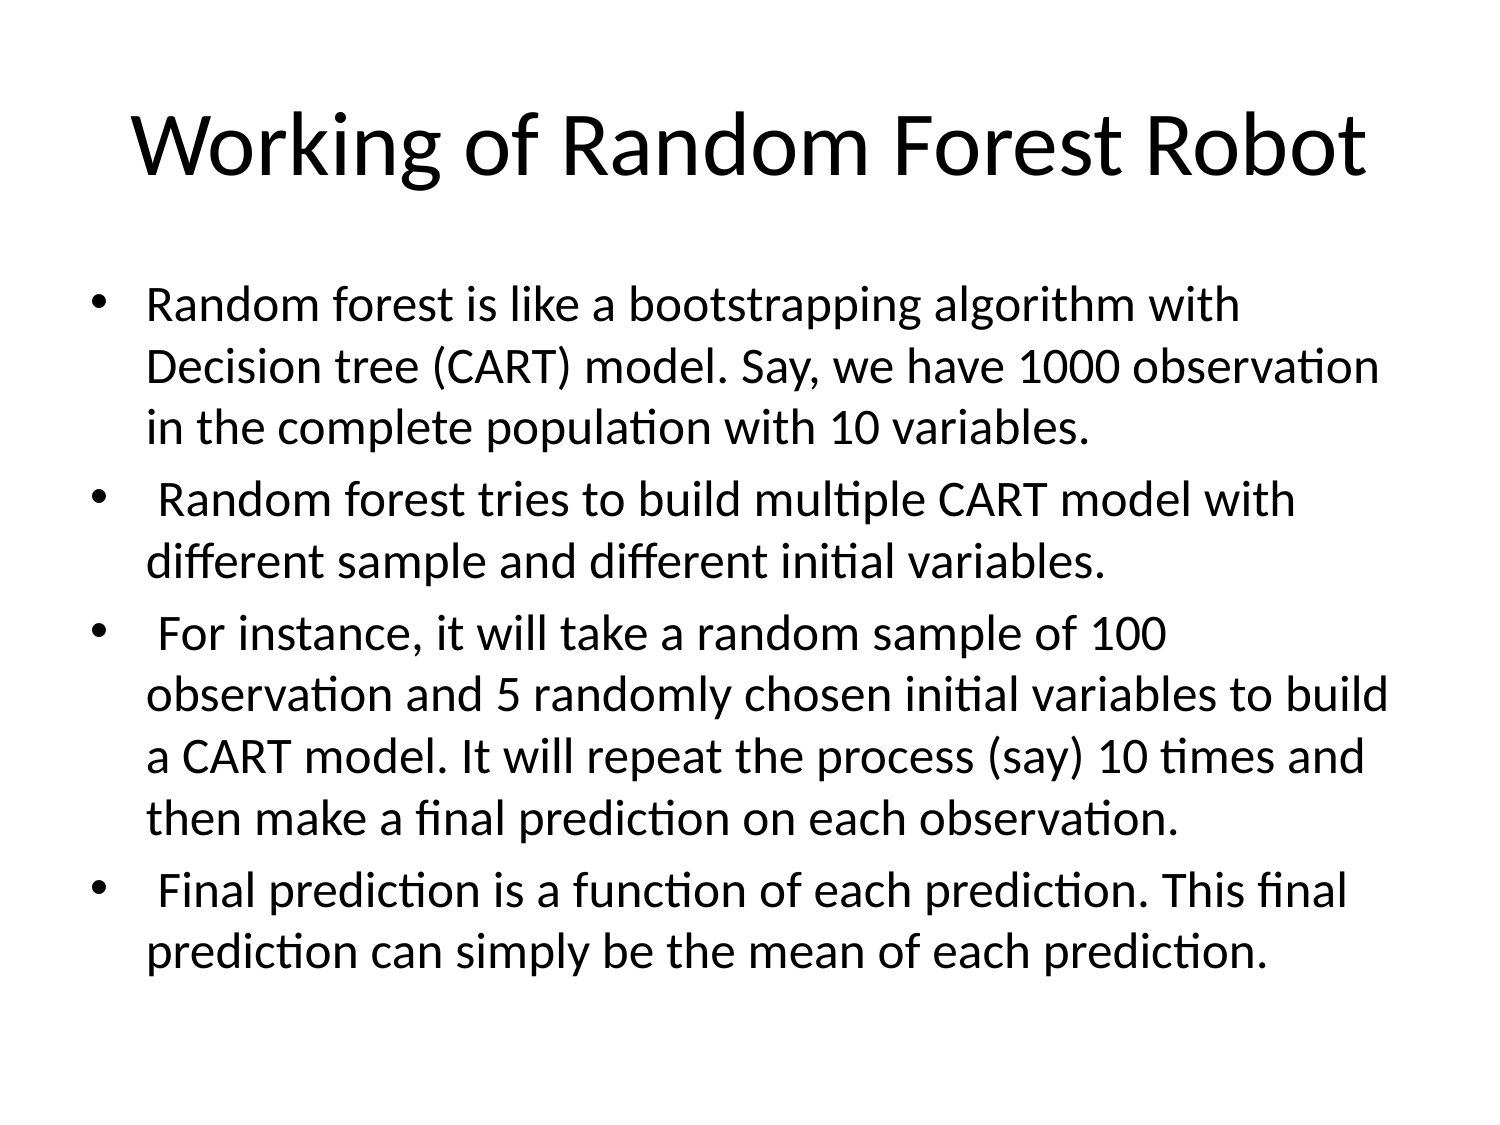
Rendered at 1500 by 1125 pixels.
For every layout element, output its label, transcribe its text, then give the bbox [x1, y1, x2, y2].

list Random forest is like a bootstrapping algorithm with Decision tree (CART) model. Say, we have 1000 observation in the complete population with 10 variables. Random forest tries to build multiple CART model with different sample and different initial variables. For instance, it will take a random sample of 100 observation and 5 randomly chosen initial variables to build a CART model. It will repeat the process (say) 10 times and then make a final prediction on each observation. Final prediction is a function of each prediction. This final prediction can simply be the mean of each prediction. [75, 262, 1425, 1005]
title Working of Random Forest Robot [75, 45, 1425, 233]
